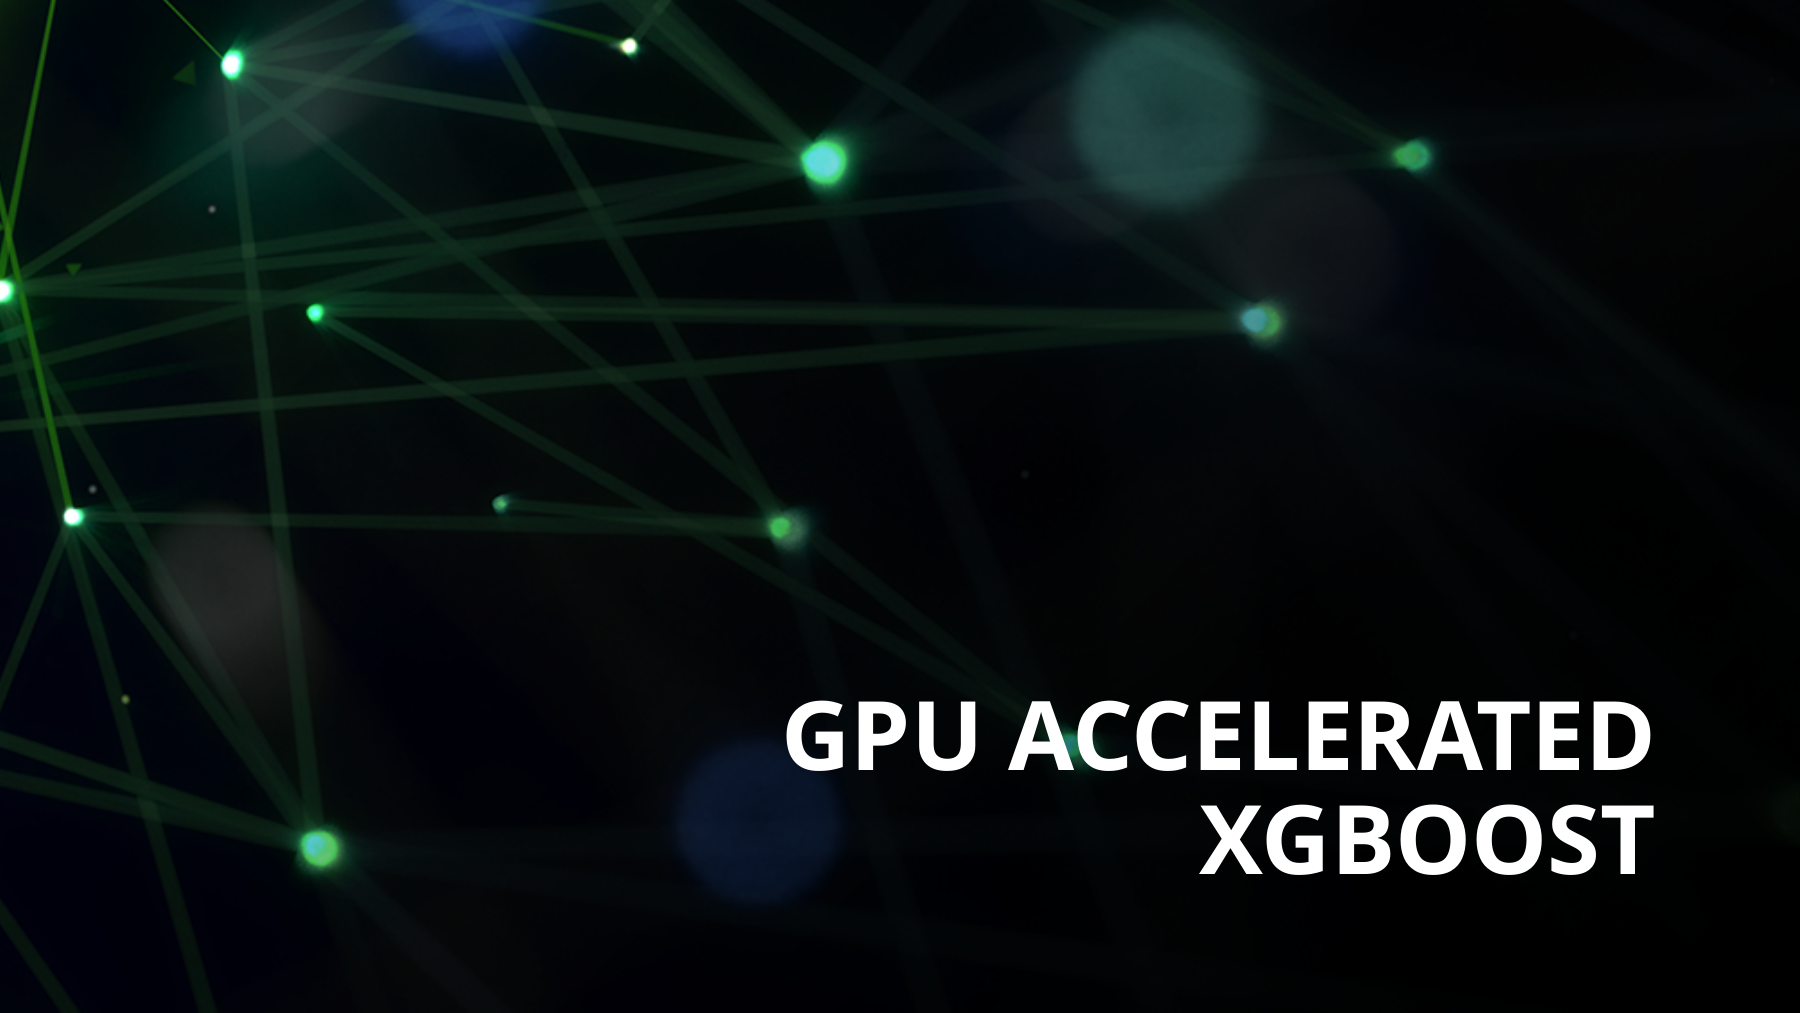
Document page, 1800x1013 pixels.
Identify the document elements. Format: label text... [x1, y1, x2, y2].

picture [0, 0, 1800, 1013]
title GPU ACCELERATED XGBOOST [319, 677, 1672, 903]
